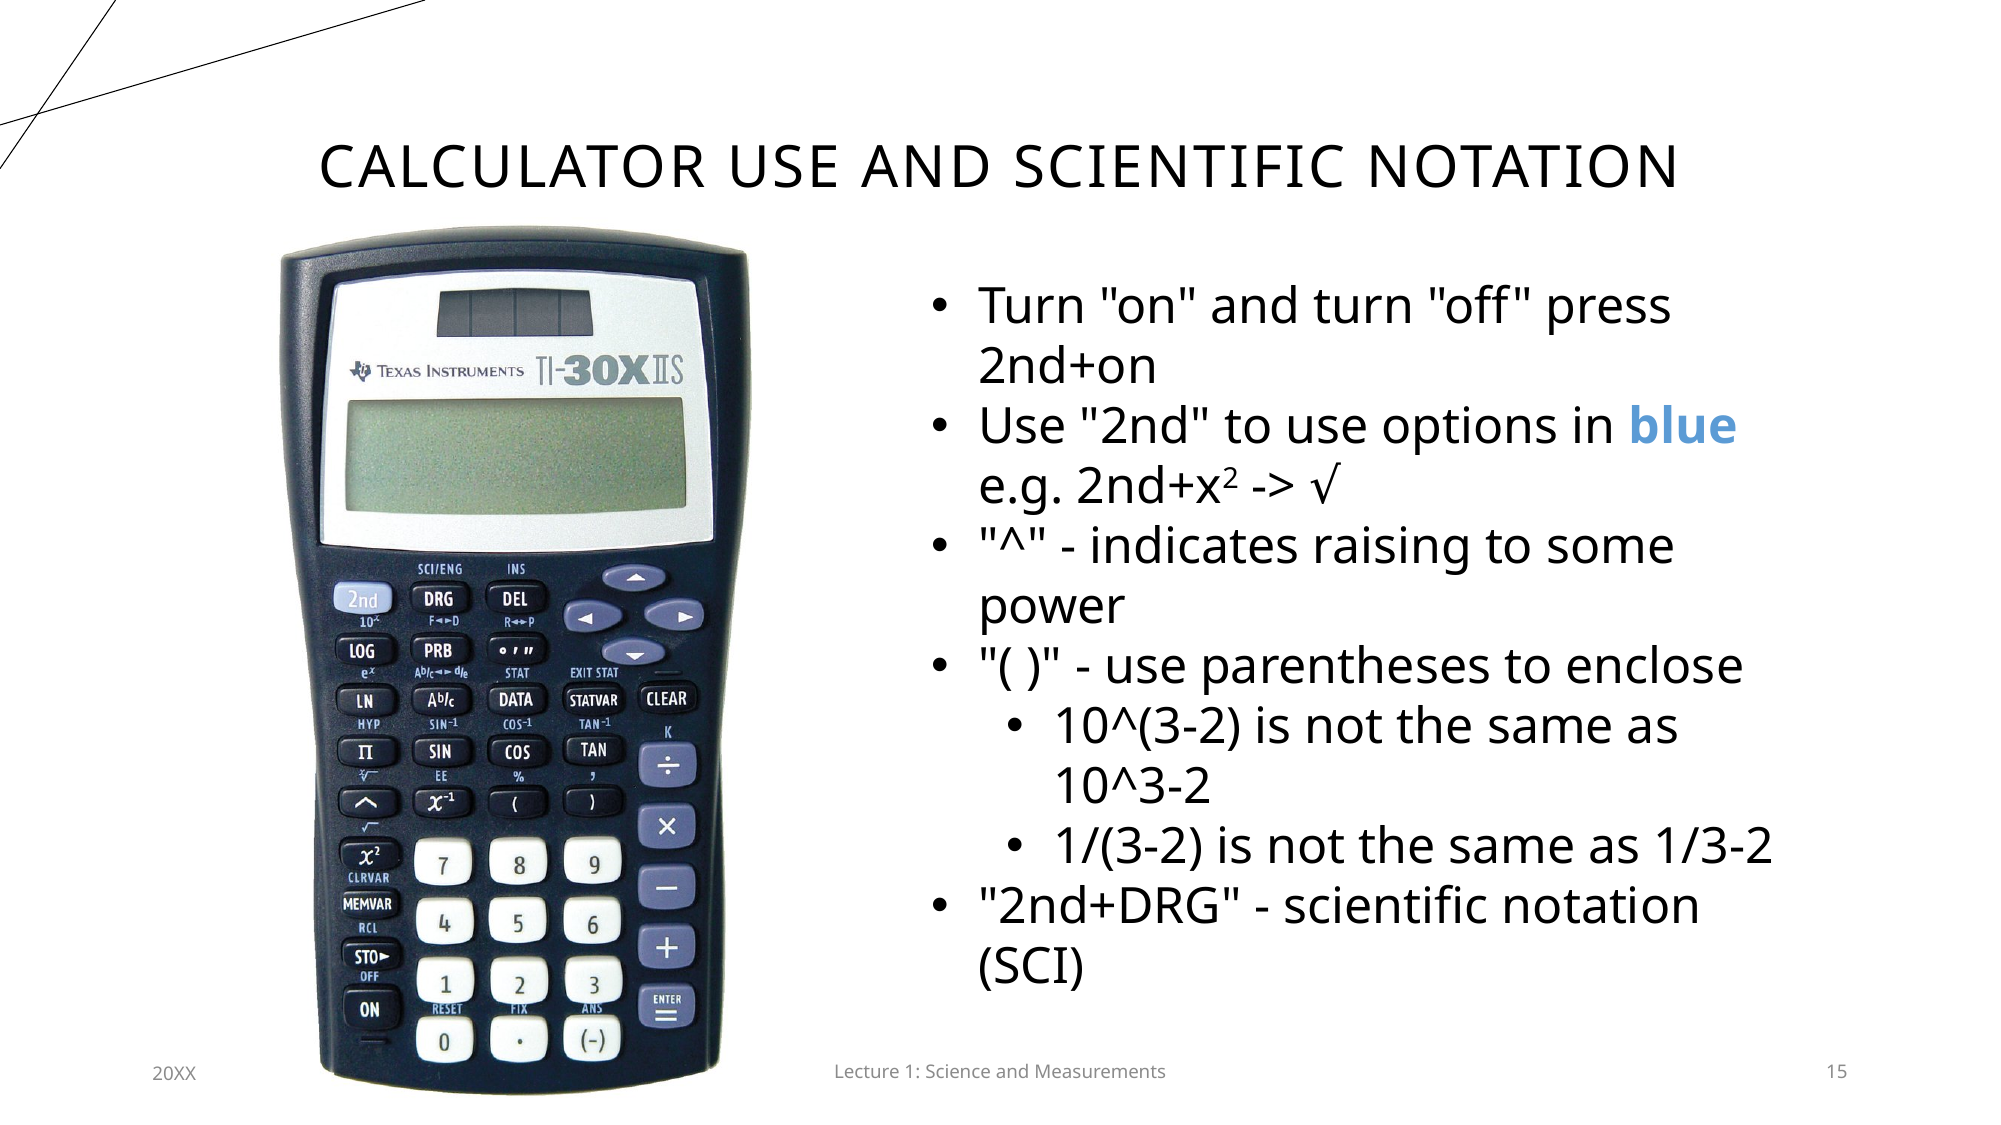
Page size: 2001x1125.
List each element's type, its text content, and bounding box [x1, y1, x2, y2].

footer Lecture 1: Science and Measurements​ [759, 1042, 1338, 1103]
slide_number 15 [1412, 1042, 1863, 1103]
slide_number 20XX [137, 1042, 271, 1103]
text_box Turn "on" and turn "off" press 2nd+on Use "2nd" to use options in blue e.g. 2nd+x2 -> √ "^" - indicates raising to some power "( )" - use parentheses to enclose 10^(3-2) is not the same as 10^3-2 1/(3-2) is not the same as 1/3-2 "2nd+DRG" - scientific notation (SCI) [916, 266, 1803, 1062]
picture [271, 217, 759, 1103]
title Calculator use and scientific notation [137, 59, 1863, 278]
